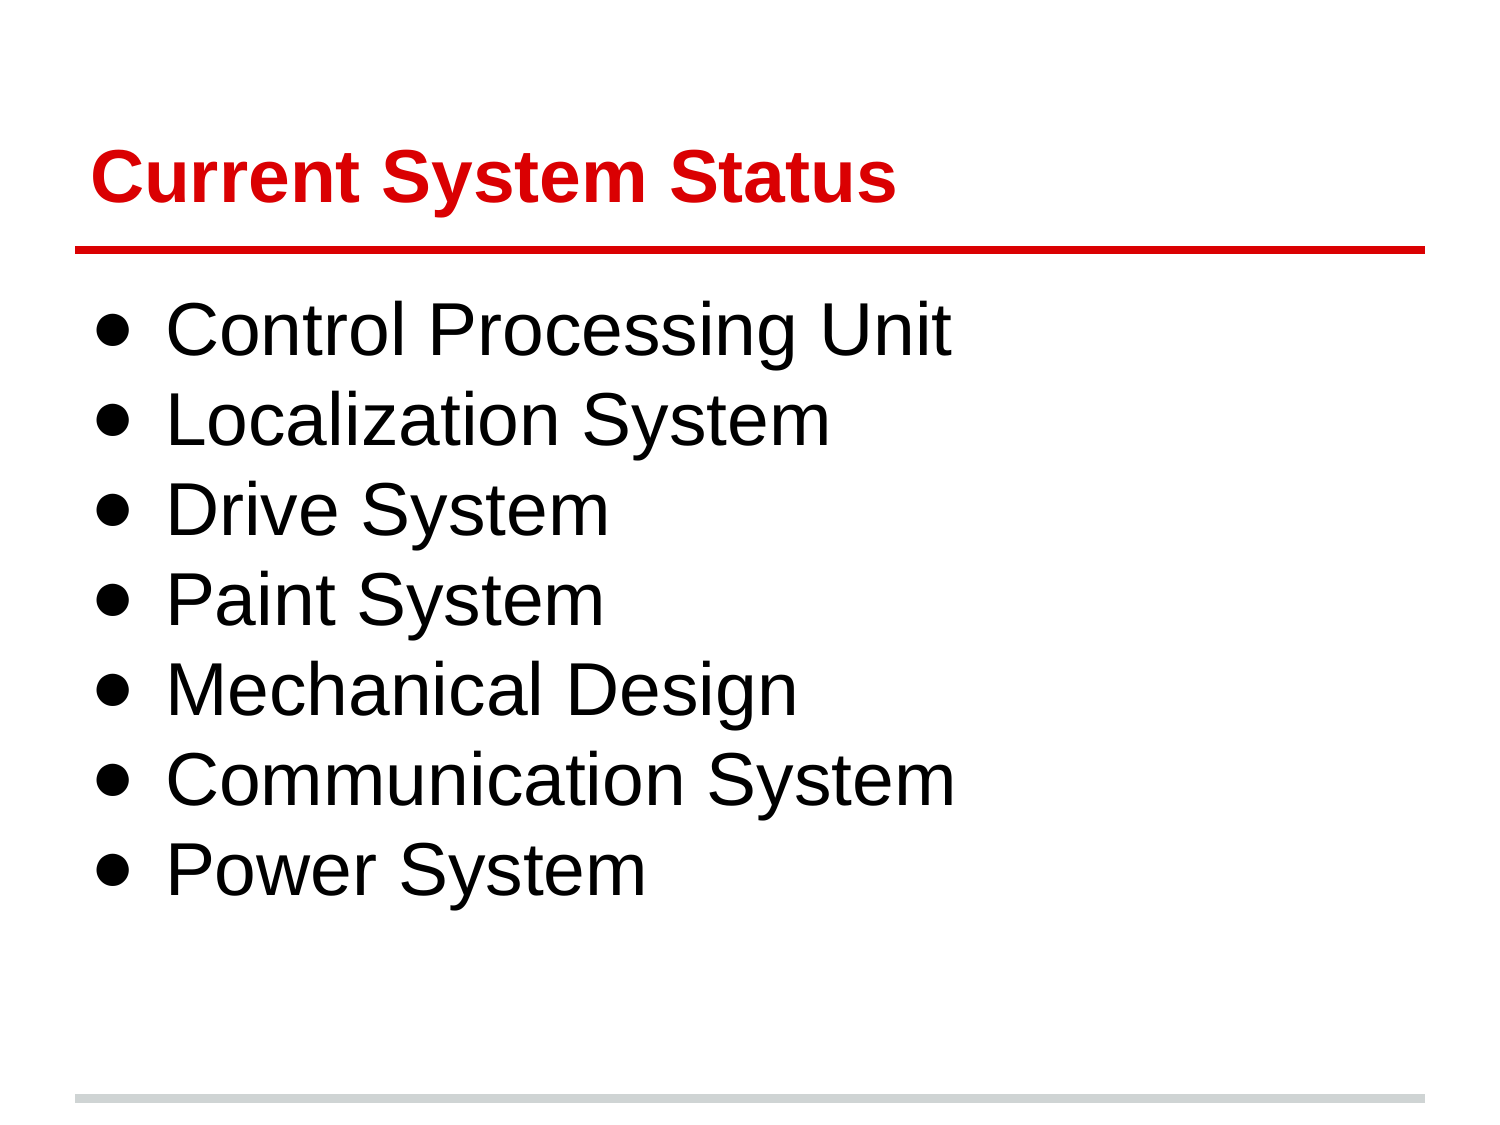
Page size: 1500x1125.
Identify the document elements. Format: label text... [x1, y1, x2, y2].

title Current System Status [75, 45, 1425, 233]
list Control Processing Unit Localization System Drive System Paint System Mechanical Design Communication System Power System [75, 265, 1425, 1081]
